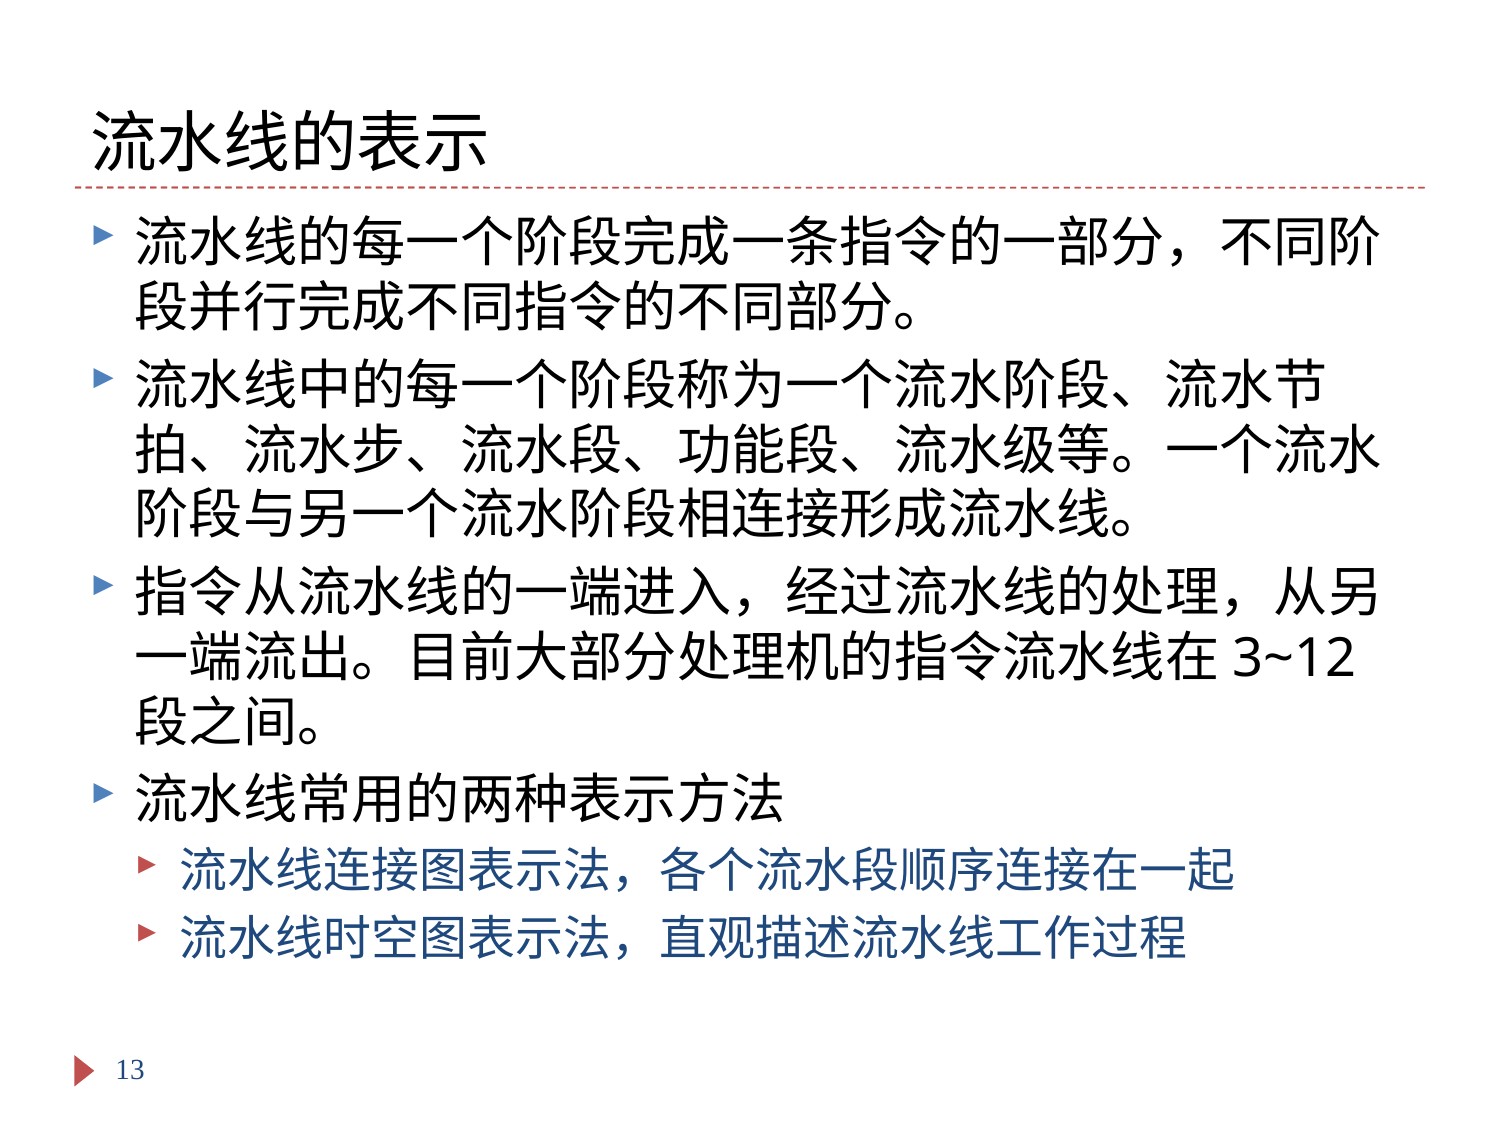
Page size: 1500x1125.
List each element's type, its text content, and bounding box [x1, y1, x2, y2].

title 流水线的表示 [75, 24, 1425, 188]
list 流水线的每一个阶段完成一条指令的一部分，不同阶段并行完成不同指令的不同部分。 流水线中的每一个阶段称为一个流水阶段、流水节拍、流水步、流水段、功能段、流水级等。一个流水阶段与另一个流水阶段相连接形成流水线。 指令从流水线的一端进入，经过流水线的处理，从另一端流出。目前大部分处理机的指令流水线在3~12段之间。 流水线常用的两种表示方法 流水线连接图表示法，各个流水段顺序连接在一起 流水线时空图表示法，直观描述流水线工作过程 [75, 200, 1425, 1006]
slide_number 13 [100, 1042, 426, 1103]
